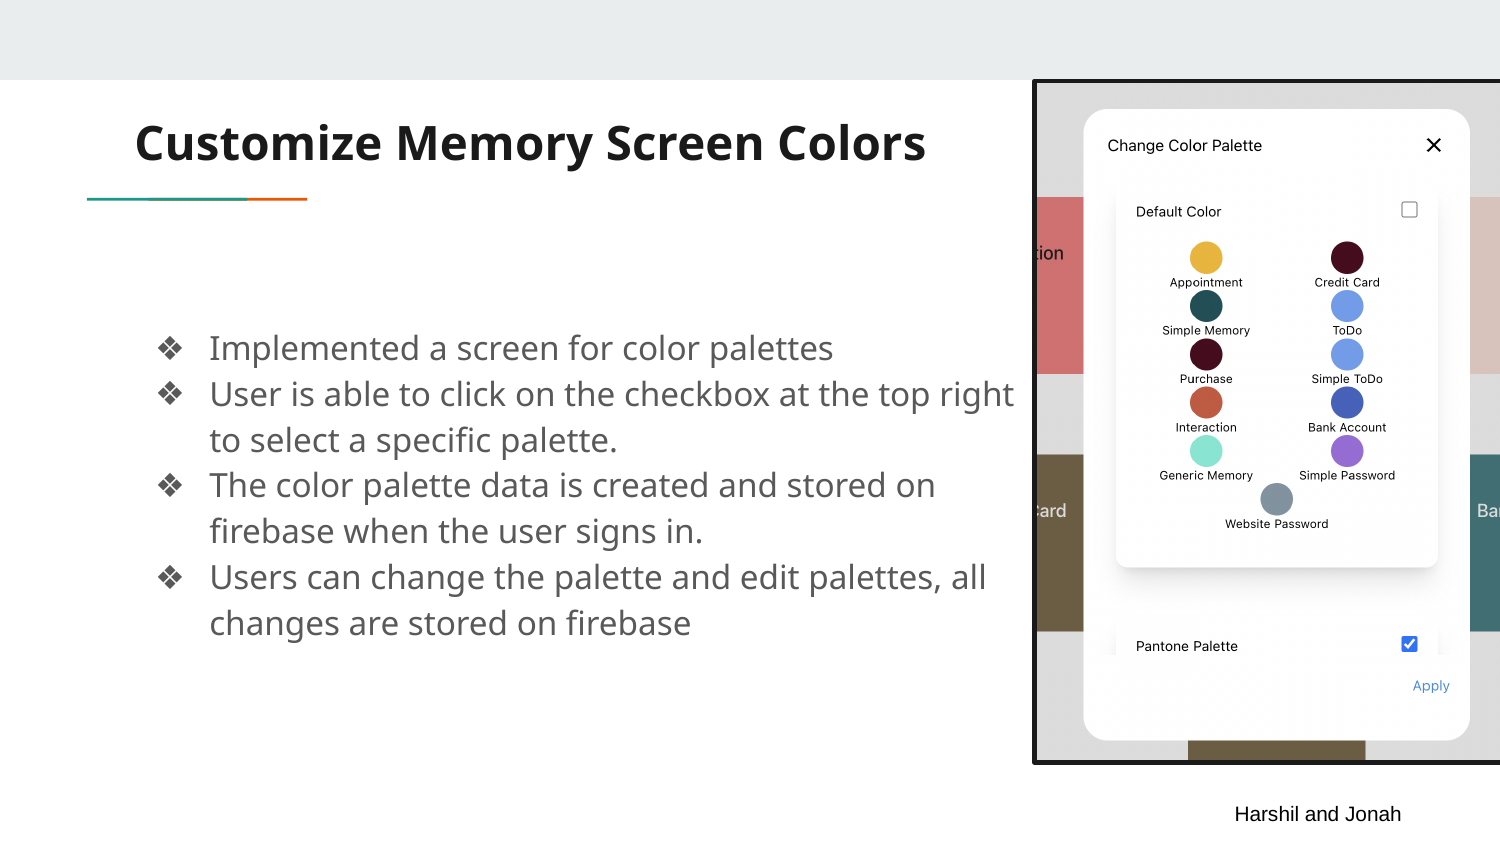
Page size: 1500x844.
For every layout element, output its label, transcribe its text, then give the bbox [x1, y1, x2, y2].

picture [1036, 83, 1500, 761]
title Customize Memory Screen Colors [119, 97, 1031, 186]
list Implemented a screen for color palettes User is able to click on the checkbox at the top right to select a specific palette. The color palette data is created and stored on firebase when the user signs in. Users can change the palette and edit palettes, all changes are stored on firebase [119, 306, 1031, 678]
text_box Harshil and Jonah [1136, 788, 1500, 839]
